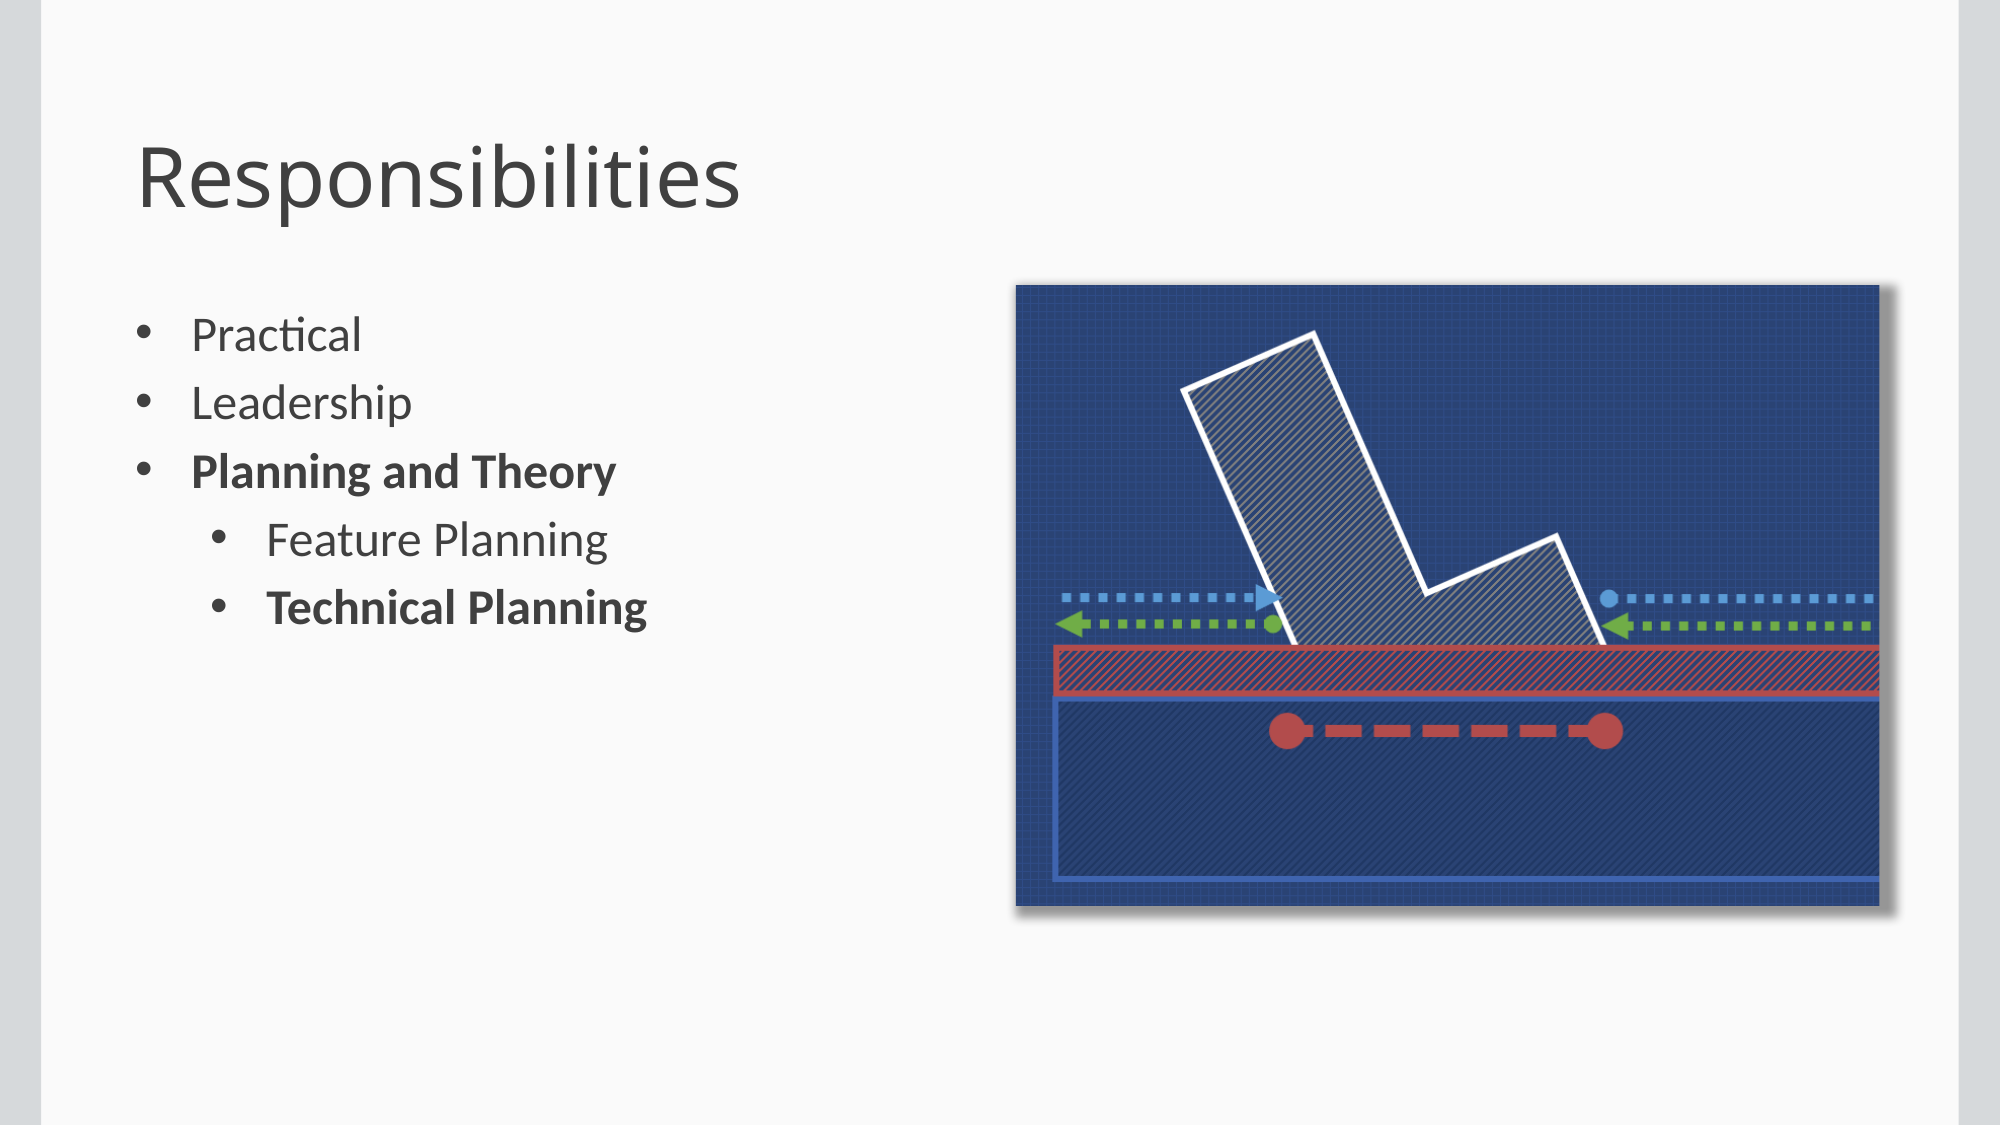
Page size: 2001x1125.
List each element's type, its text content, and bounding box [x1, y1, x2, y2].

title Responsibilities [120, 109, 1302, 253]
text_box [0, 0, 42, 1125]
text_box [1958, 0, 2000, 1125]
text_box Practical Leadership Planning and Theory Feature Planning Technical Planning [119, 285, 1078, 981]
picture [1015, 285, 1880, 906]
